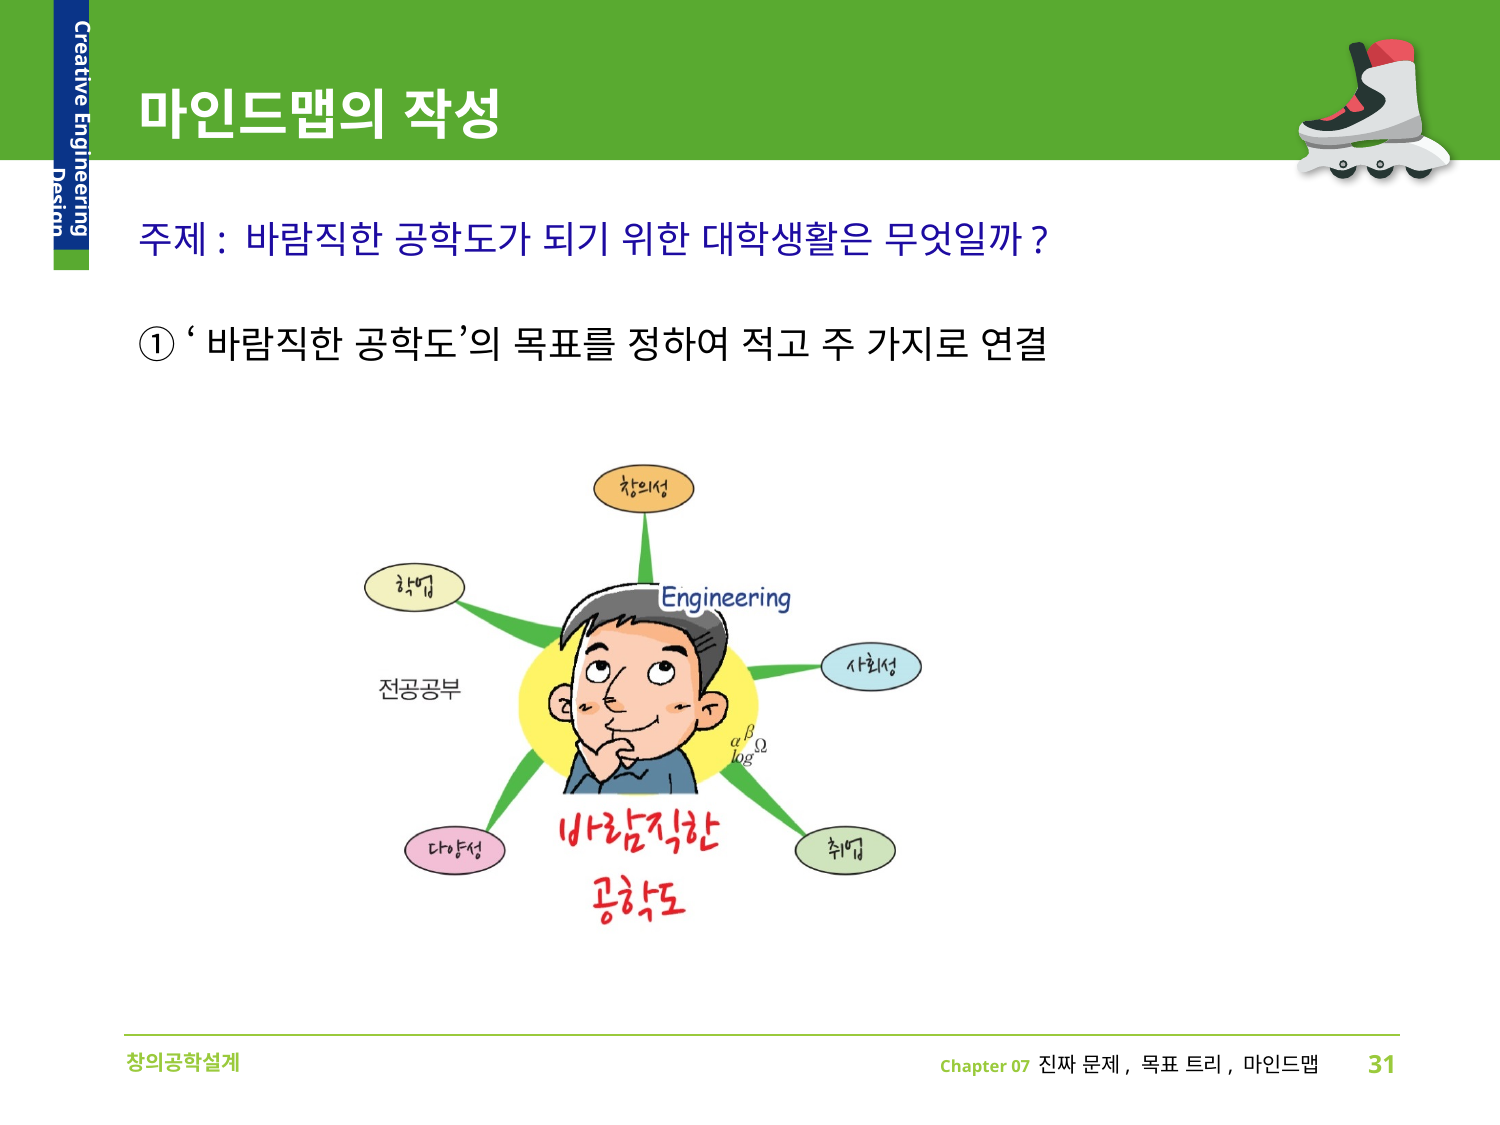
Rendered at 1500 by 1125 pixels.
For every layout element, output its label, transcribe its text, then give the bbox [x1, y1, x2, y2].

picture [280, 396, 999, 941]
title 마인드맵의 작성 [123, 66, 1400, 159]
list 주제: 바람직한 공학도가 되기 위한 대학생활은 무엇일까? ① ‘바람직한 공학도’의 목표를 정하여 적고 주 가지로 연결 [123, 208, 1400, 799]
